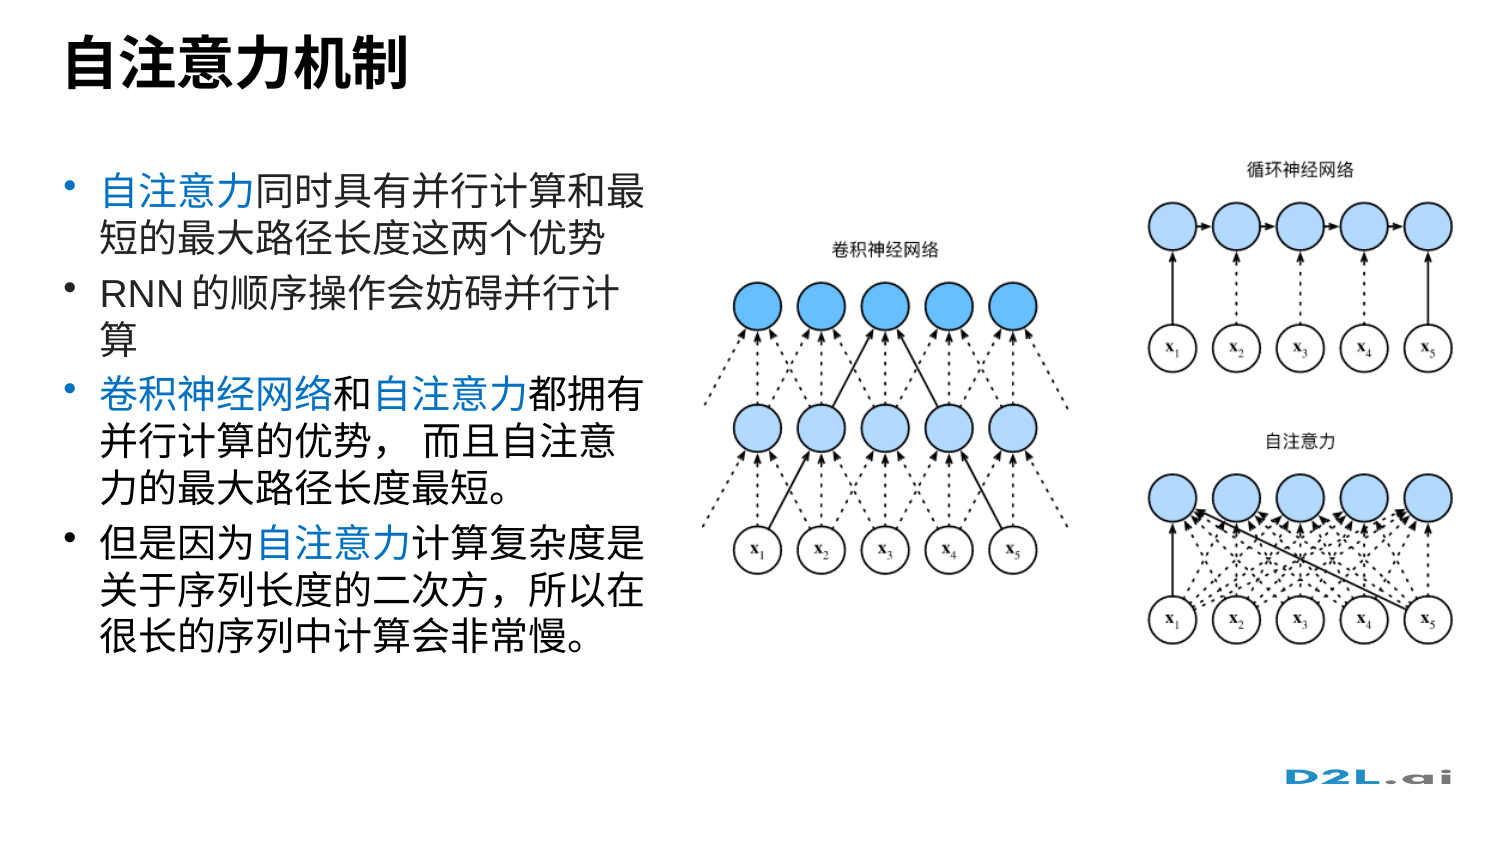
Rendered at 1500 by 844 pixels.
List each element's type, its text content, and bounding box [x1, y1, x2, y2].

title 自注意力机制 [52, 18, 1400, 109]
picture [1284, 745, 1454, 806]
picture [701, 144, 1454, 647]
list 自注意力同时具有并行计算和最短的最大路径长度这两个优势 RNN的顺序操作会妨碍并行计算 卷积神经网络和自注意力都拥有并行计算的优势， 而且自注意力的最大路径长度最短。 但是因为自注意力计算复杂度是关于序列长度的二次方，所以在很长的序列中计算会非常慢。 [55, 158, 664, 750]
